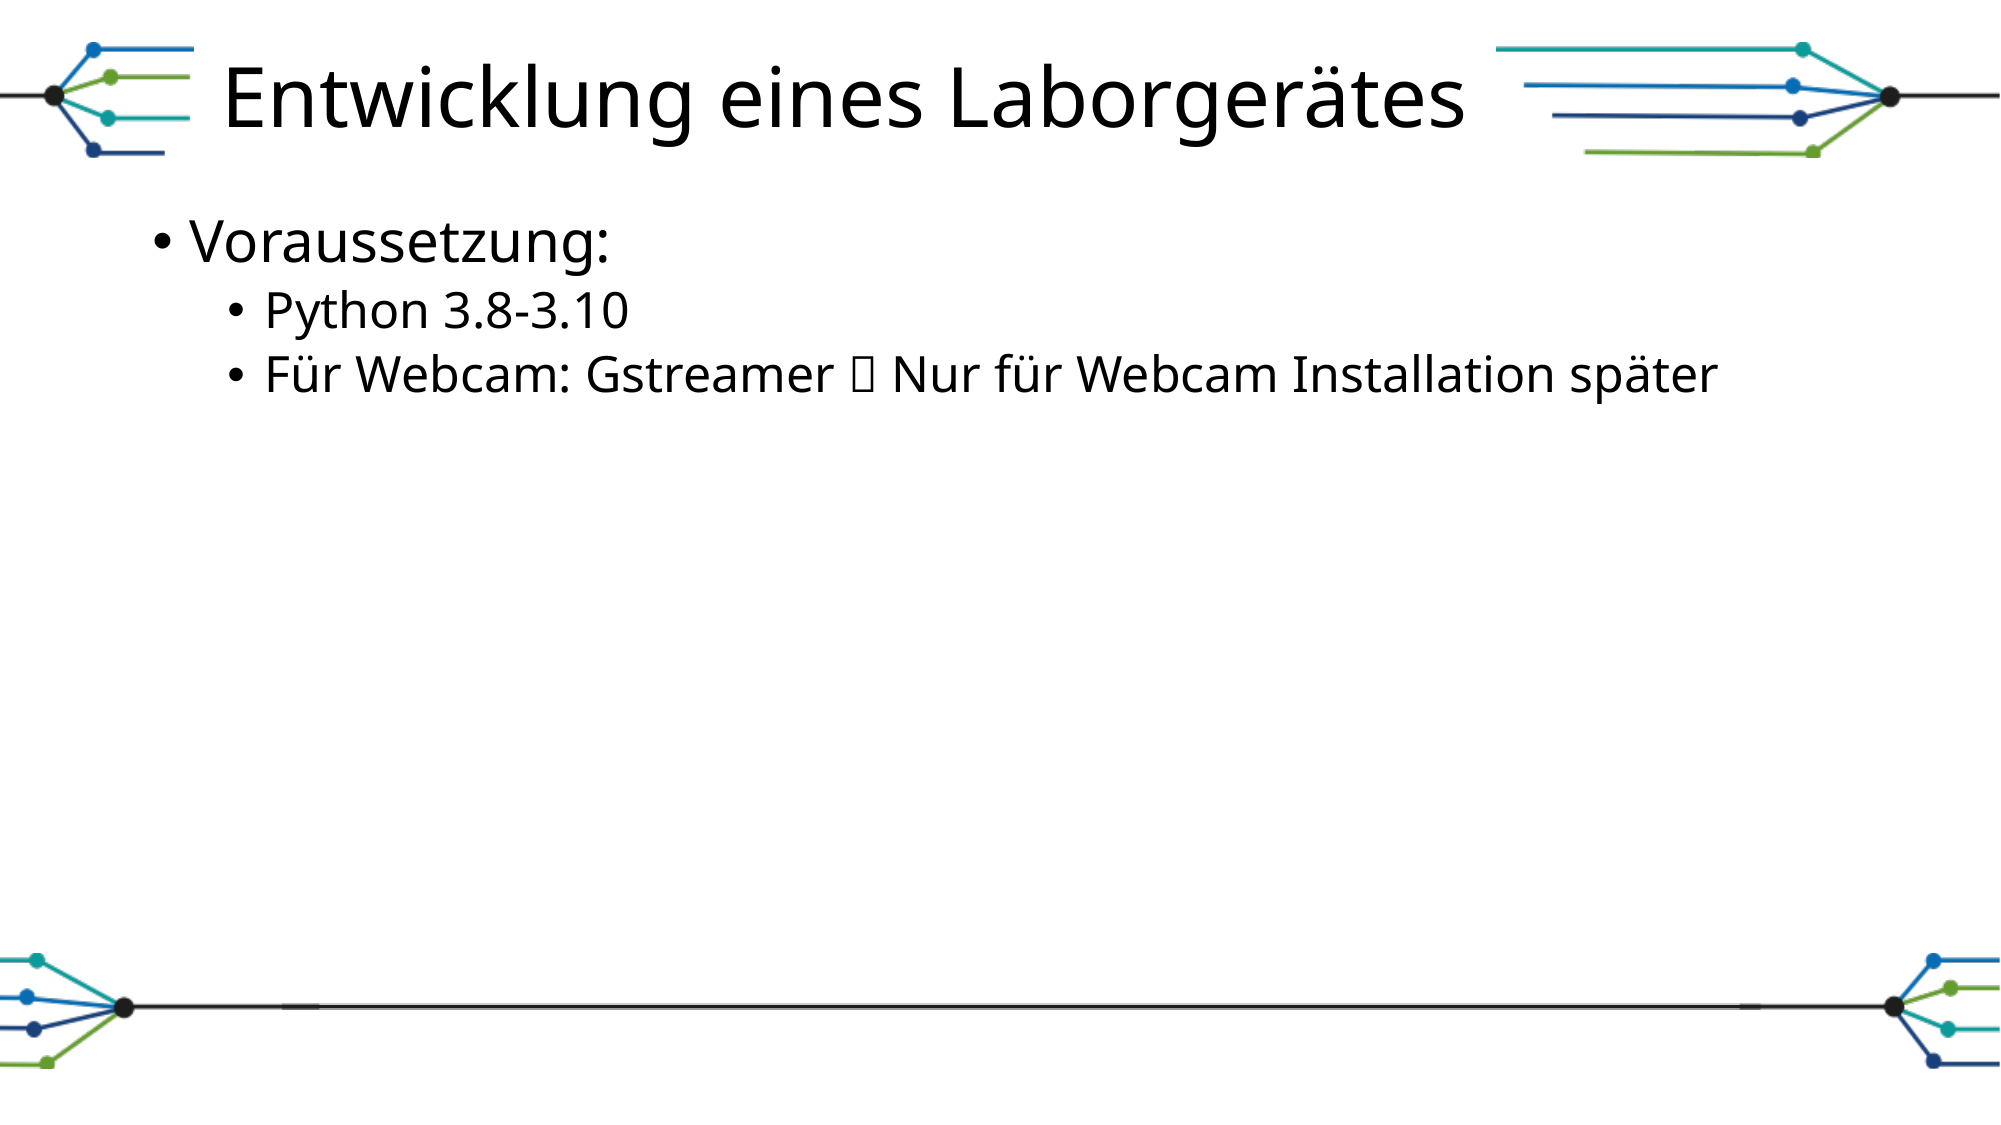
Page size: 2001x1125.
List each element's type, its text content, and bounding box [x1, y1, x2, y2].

list Voraussetzung: Python 3.8-3.10 Für Webcam: Gstreamer  Nur für Webcam Installation später [137, 204, 1863, 954]
title Entwicklung eines Laborgerätes [193, 42, 1496, 158]
